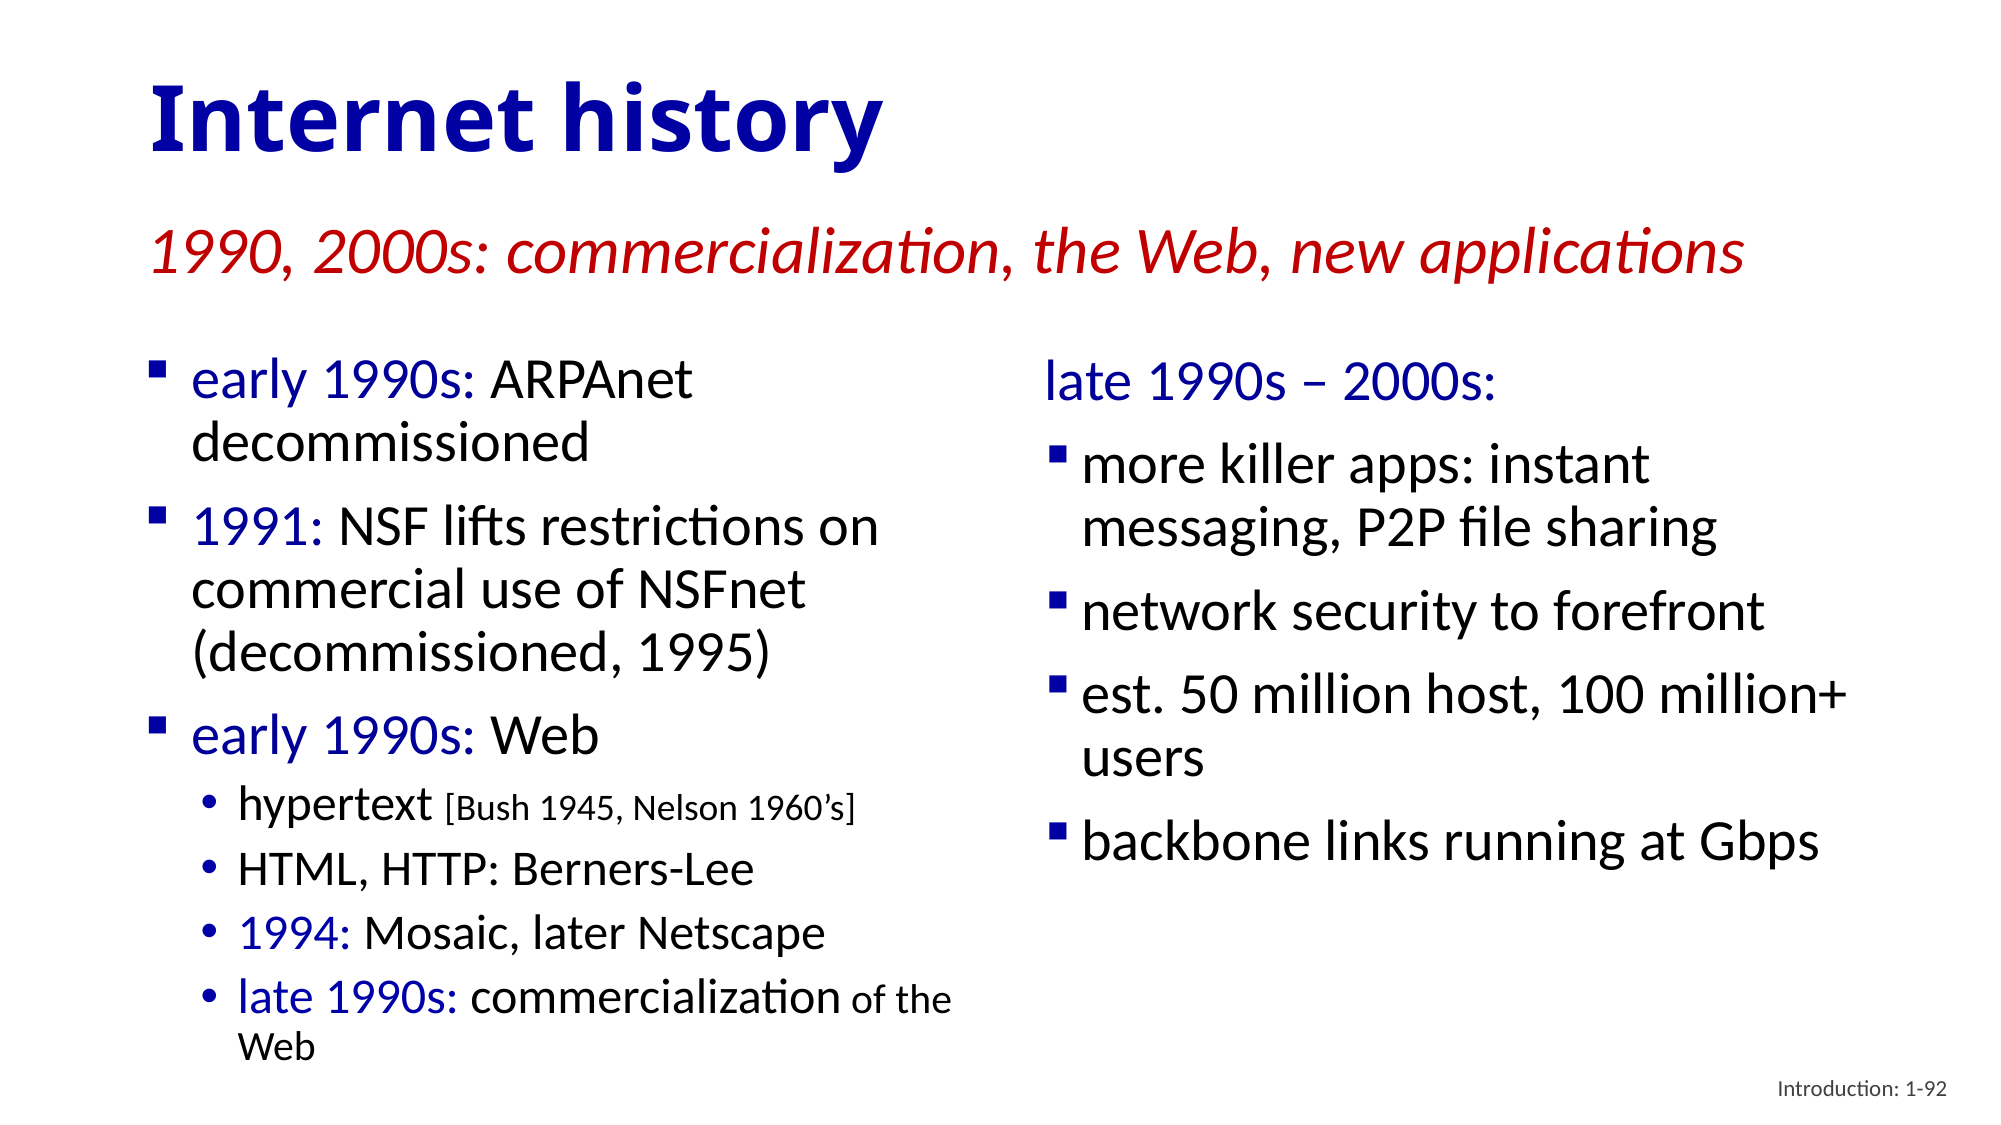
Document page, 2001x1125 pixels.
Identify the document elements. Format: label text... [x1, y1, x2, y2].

text_box 1990, 2000s: commercialization, the Web, new applications [131, 199, 1762, 294]
slide_number Introduction: 1-92 [1512, 1056, 1963, 1117]
text_box late 1990s – 2000s: more killer apps: instant messaging, P2P file sharing network security to forefront est. 50 million host, 100 million+ users backbone links running at Gbps [1008, 342, 1924, 1055]
title Internet history [135, 47, 1861, 195]
text_box early 1990s: ARPAnet decommissioned 1991: NSF lifts restrictions on commercial use of NSFnet (decommissioned, 1995) early 1990s: Web hypertext [Bush 1945, Nelson 1960’s] HTML, HTTP: Berners-Lee 1994: Mosaic, later Netscape late 1990s: commercialization of the Web [129, 341, 1045, 1115]
